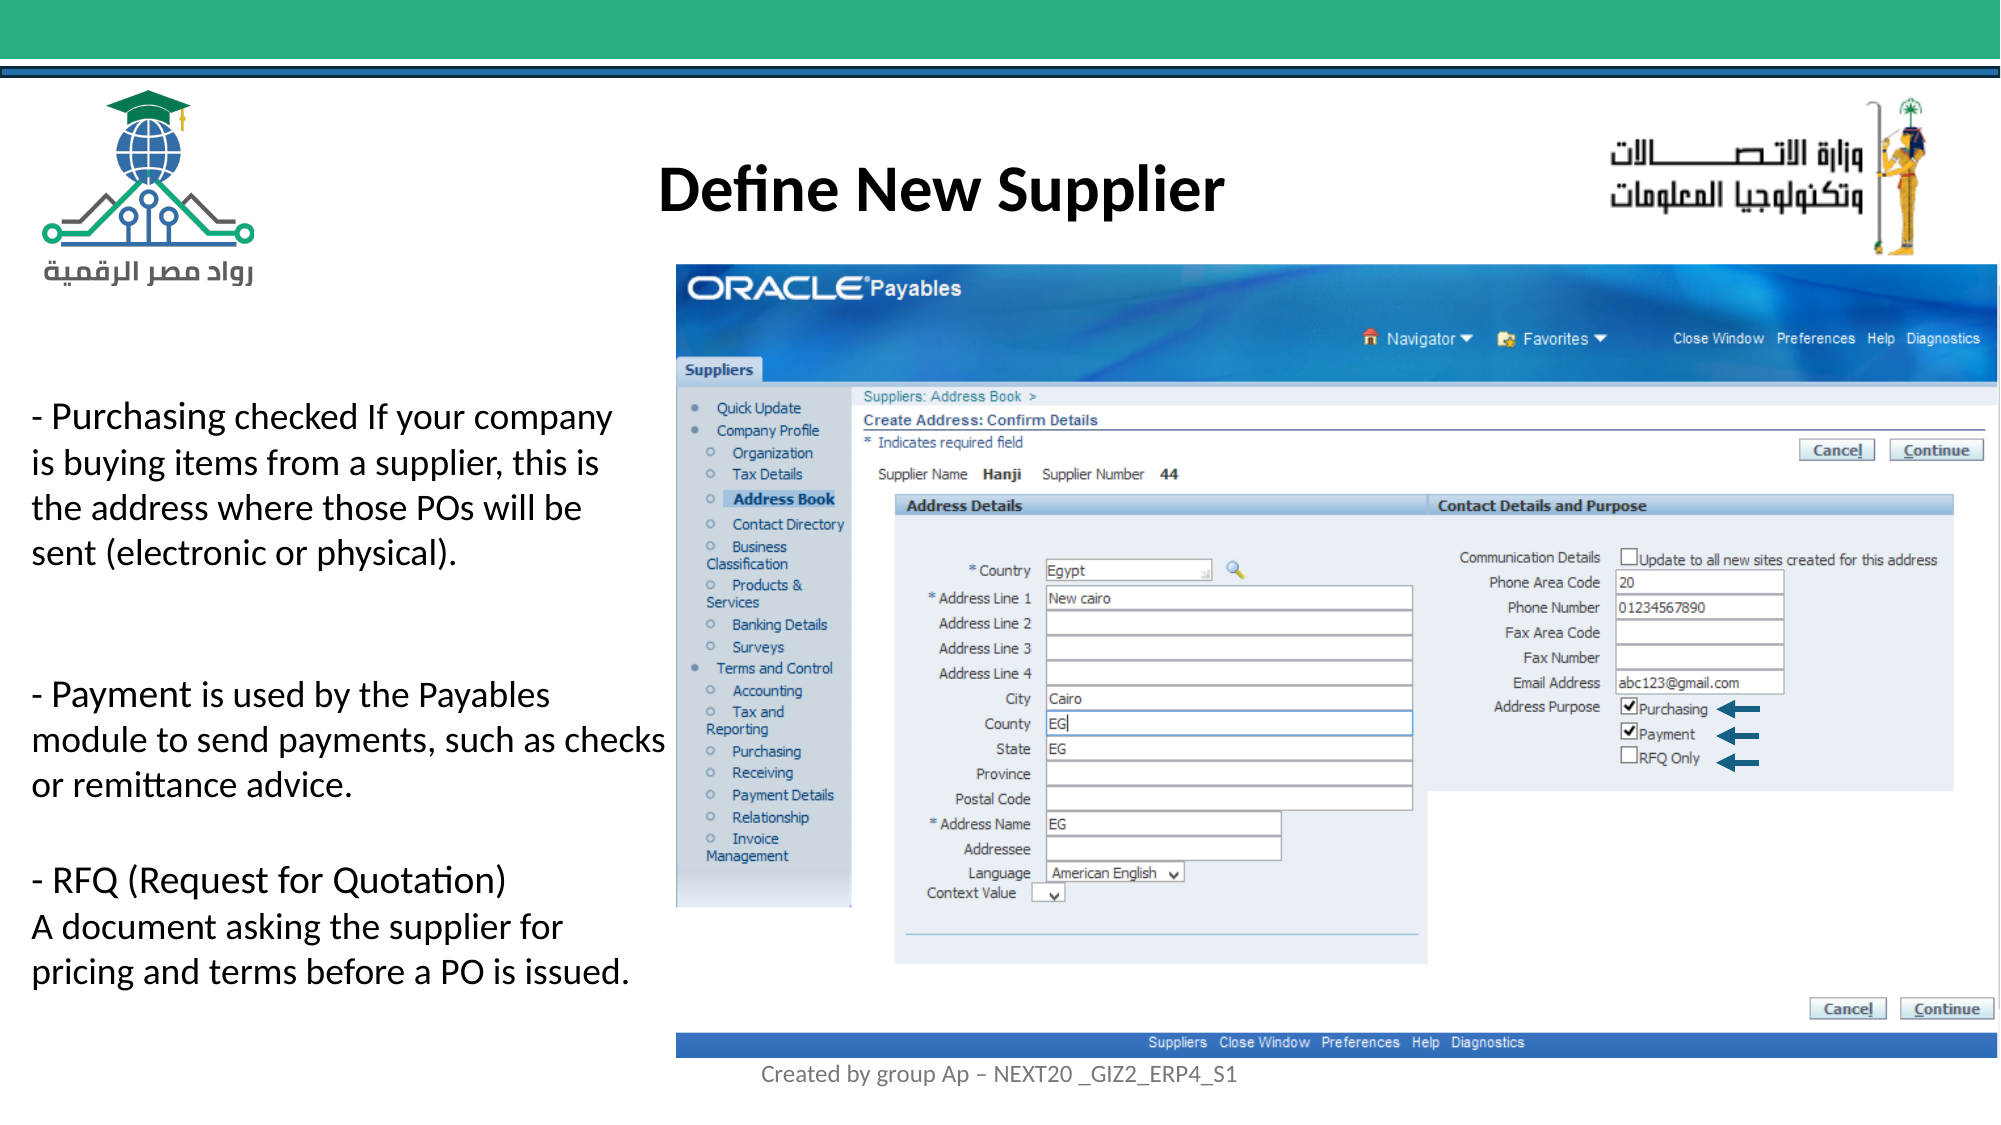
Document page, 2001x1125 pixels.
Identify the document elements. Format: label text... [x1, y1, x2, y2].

text_box - RFQ (Request for Quotation) A document asking the supplier for pricing and terms before a PO is issued. [16, 846, 675, 1000]
text_box - Purchasing checked If your company is buying items from a supplier, this is the address where those POs will be sent (electronic or physical). [16, 383, 646, 581]
picture [42, 90, 254, 286]
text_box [1715, 708, 1761, 764]
footer Created by group Ap – NEXT20 _GIZ2_ERP4_S1 [662, 1042, 1338, 1103]
picture [675, 84, 2000, 1059]
text_box Define New Supplier [440, 137, 1445, 233]
text_box - Payment is used by the Payables module to send payments, such as checks or remittance advice. [16, 660, 675, 813]
